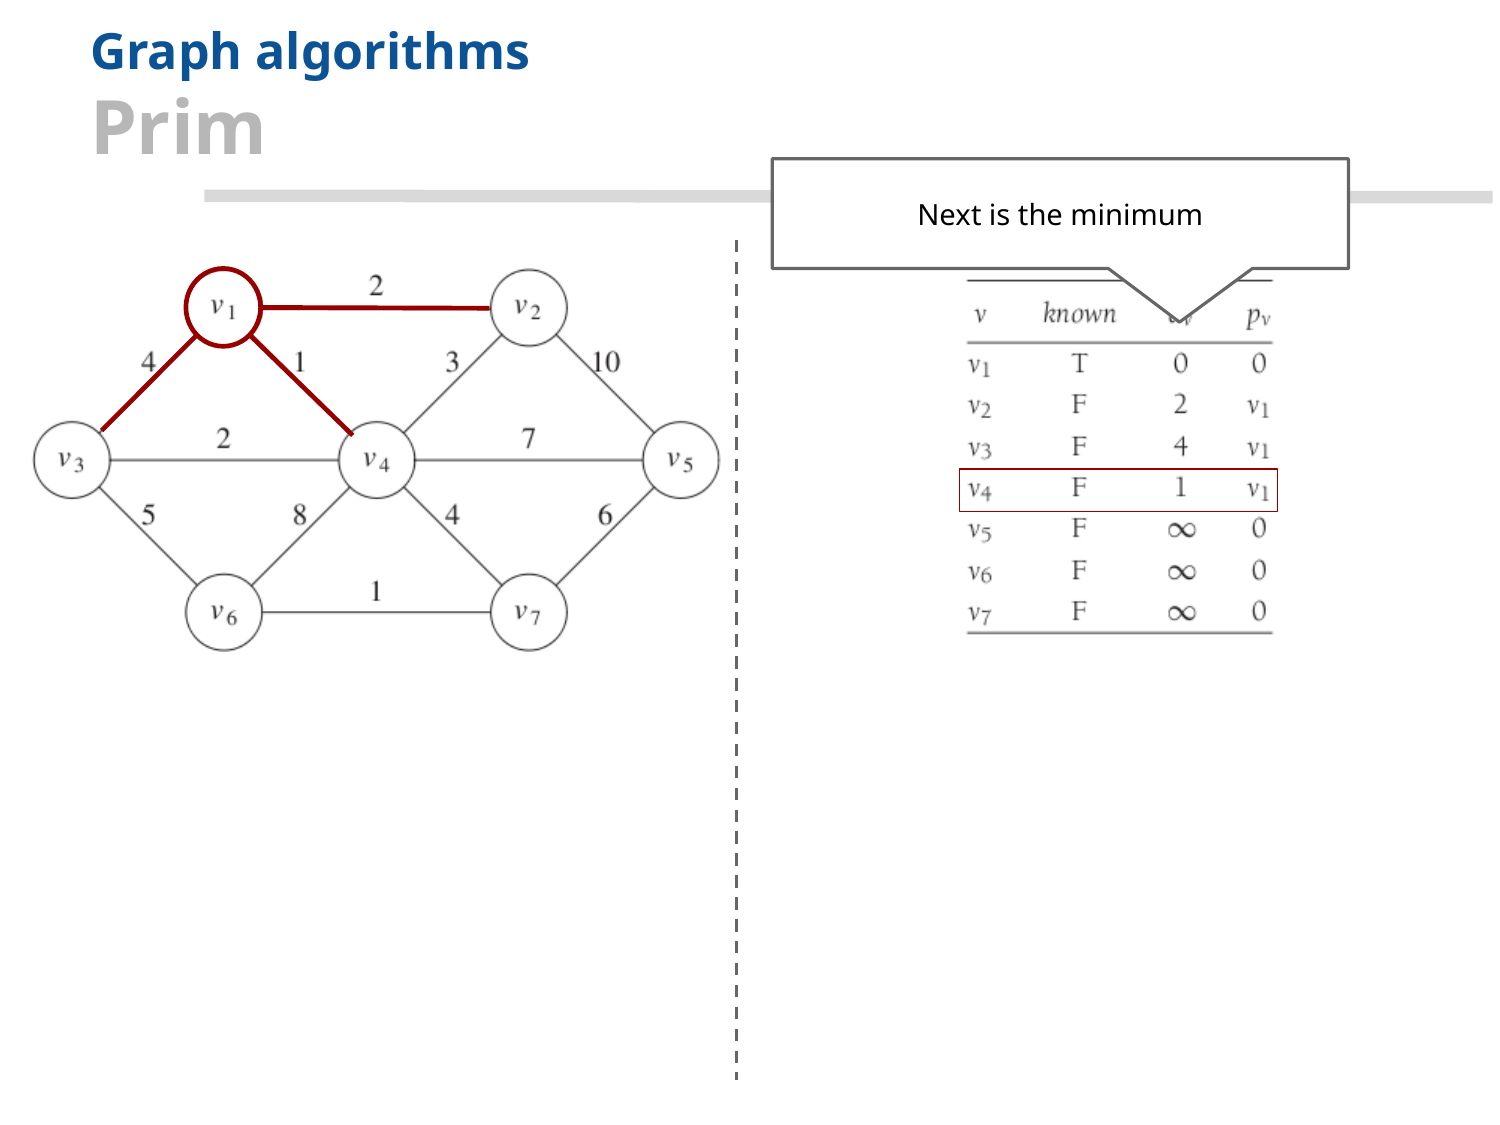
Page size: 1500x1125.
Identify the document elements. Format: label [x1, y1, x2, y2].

picture [943, 266, 1291, 647]
text_box [249, 334, 353, 436]
text_box [101, 334, 198, 431]
picture [26, 228, 733, 686]
title [75, 45, 1425, 185]
text_box [772, 158, 1349, 269]
